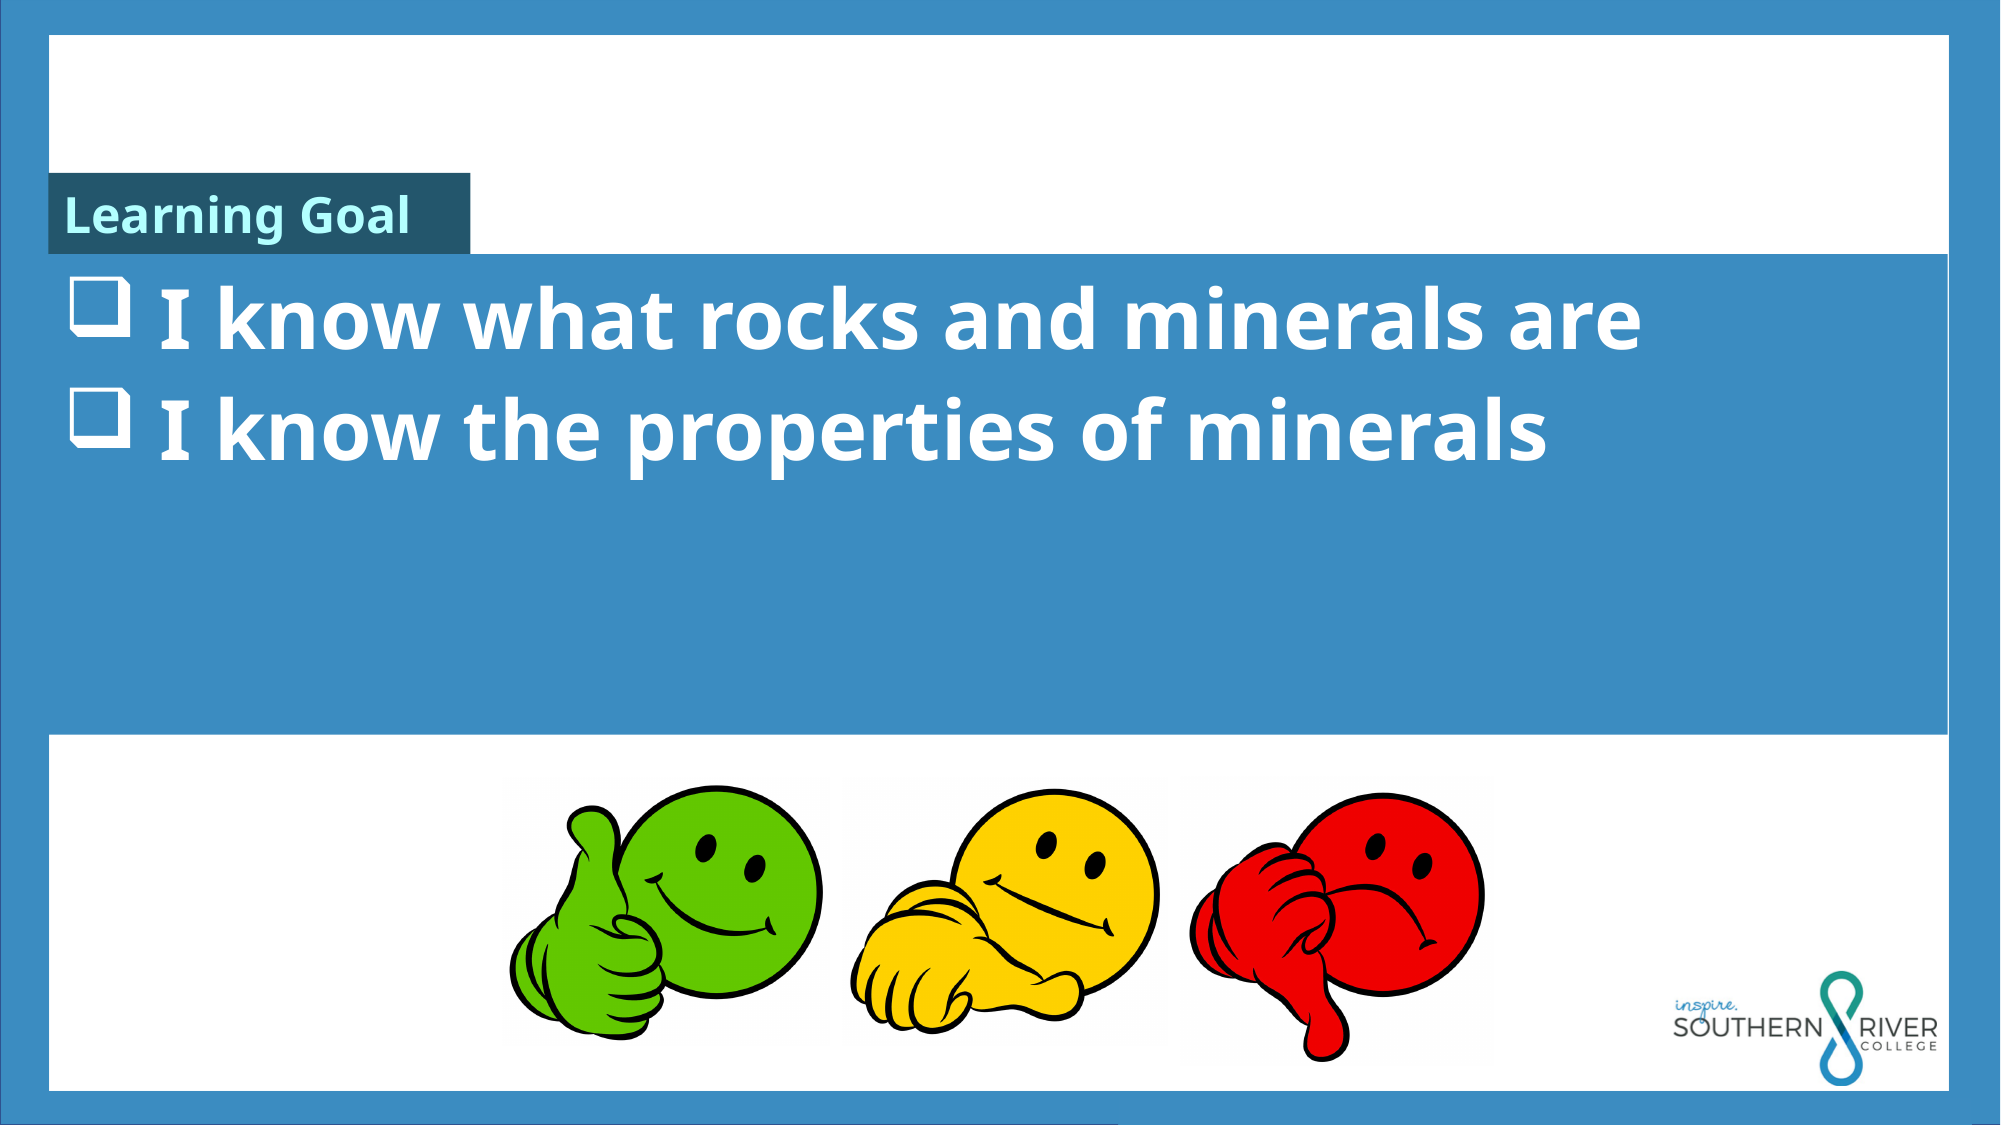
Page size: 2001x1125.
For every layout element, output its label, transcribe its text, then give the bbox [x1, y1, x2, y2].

list I know what rocks and minerals are I know the properties of minerals [48, 254, 1948, 735]
picture [0, 0, 2001, 1125]
